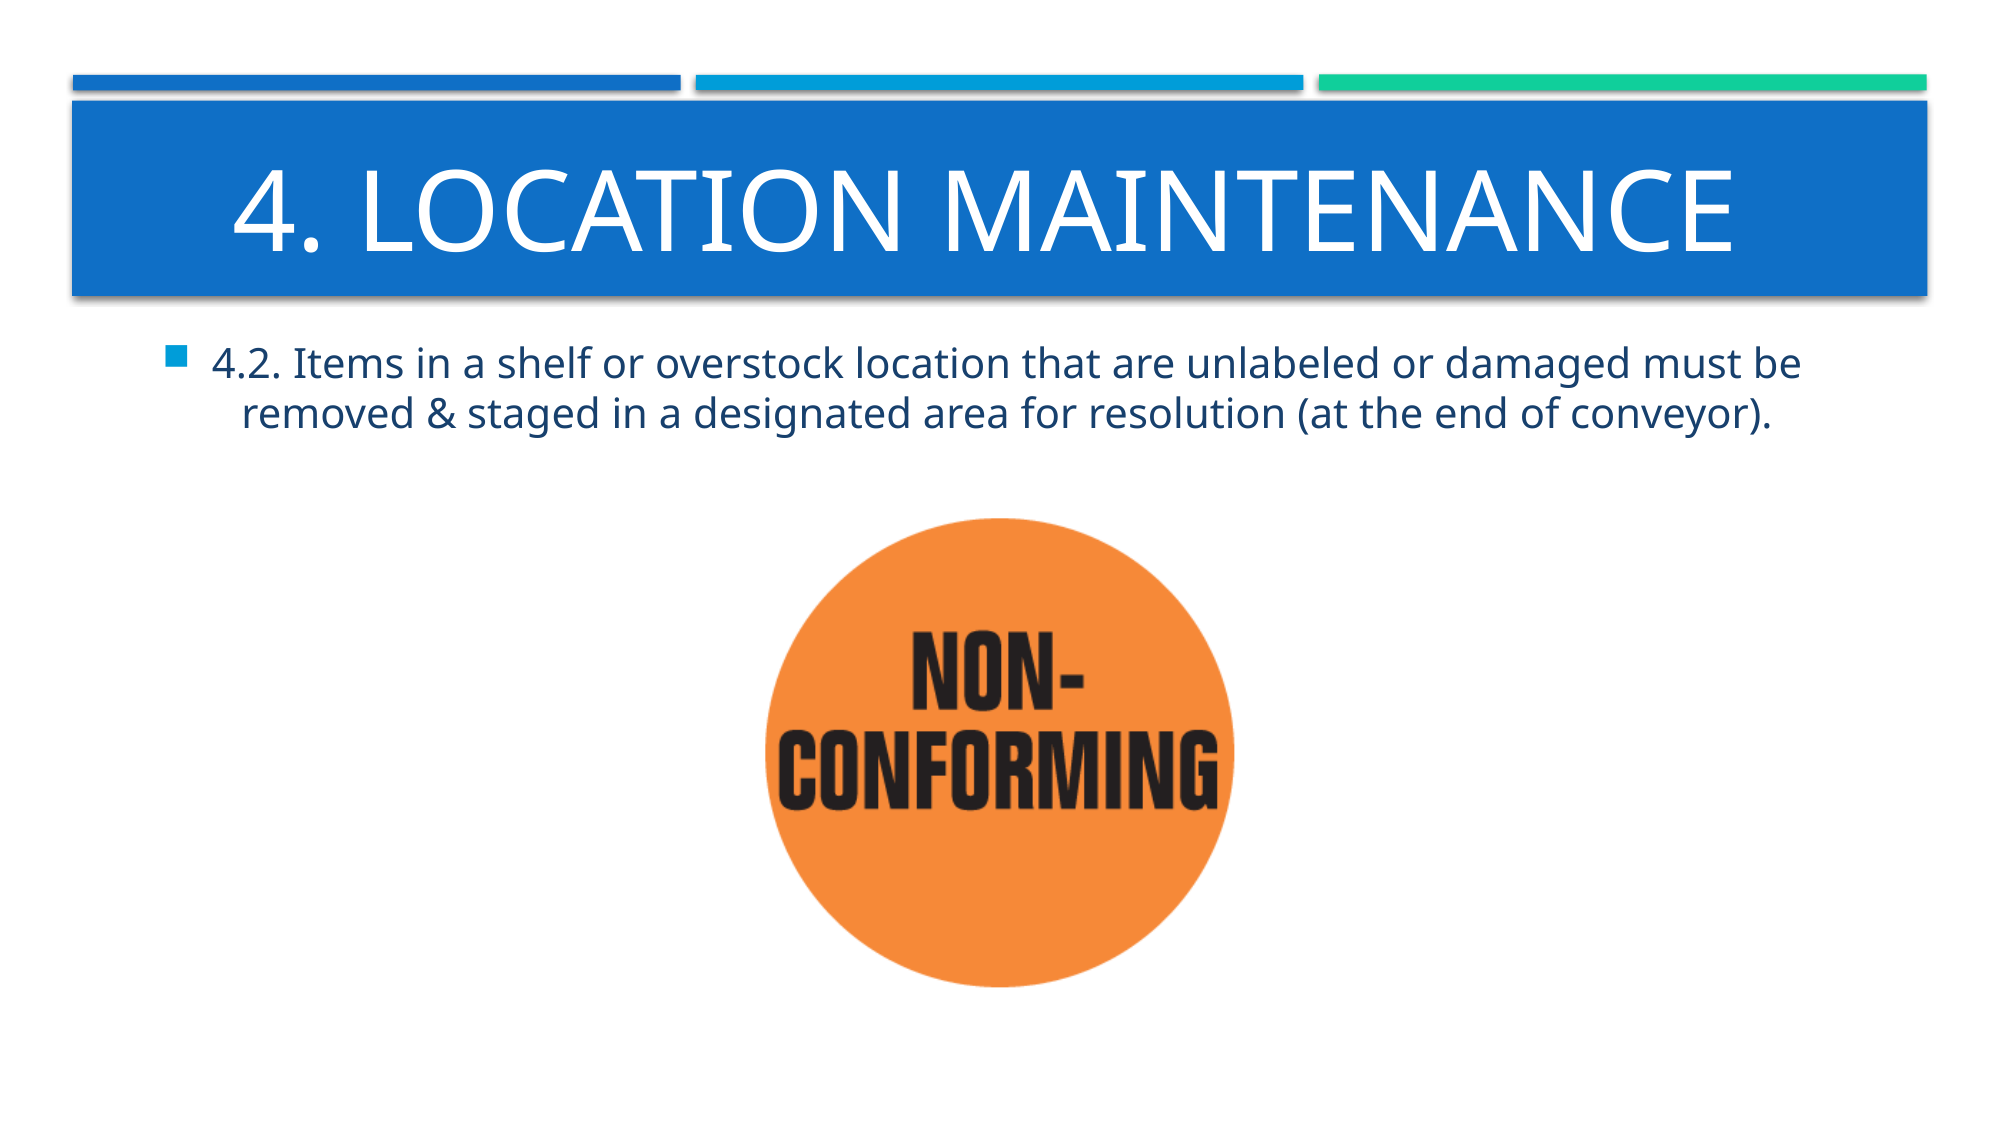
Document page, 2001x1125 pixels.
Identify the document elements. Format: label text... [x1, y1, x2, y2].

list 4.2. Items in a shelf or overstock location that are unlabeled or damaged must be removed & staged in a designated area for resolution (at the end of conveyor). [95, 281, 1869, 563]
picture [713, 467, 1286, 1040]
title 4. Location Maintenance [95, 115, 1905, 282]
